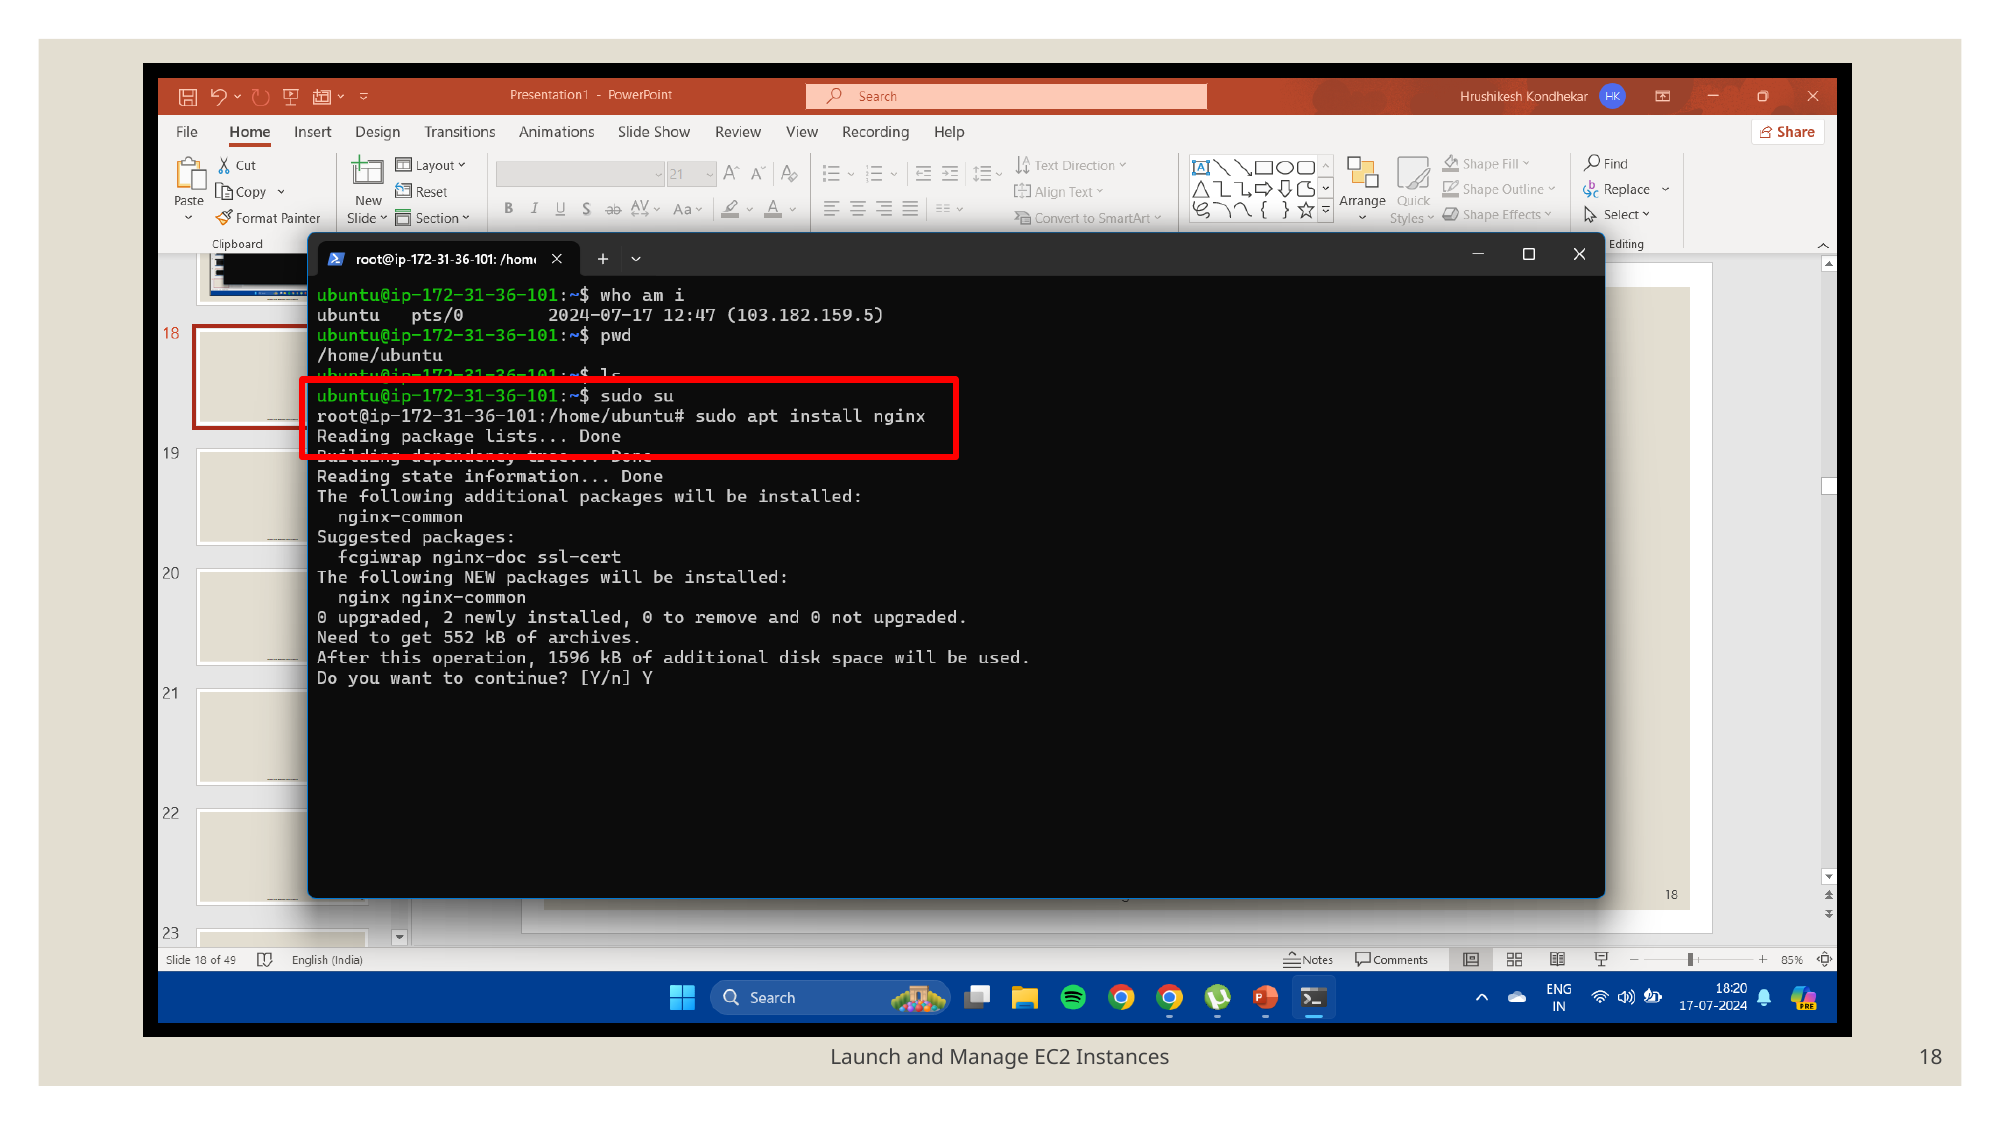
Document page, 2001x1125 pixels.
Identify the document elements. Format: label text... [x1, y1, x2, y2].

footer Launch and Manage EC2 Instances [572, 1037, 1428, 1080]
slide_number 18 [1717, 1034, 1958, 1080]
picture [157, 77, 1838, 1023]
